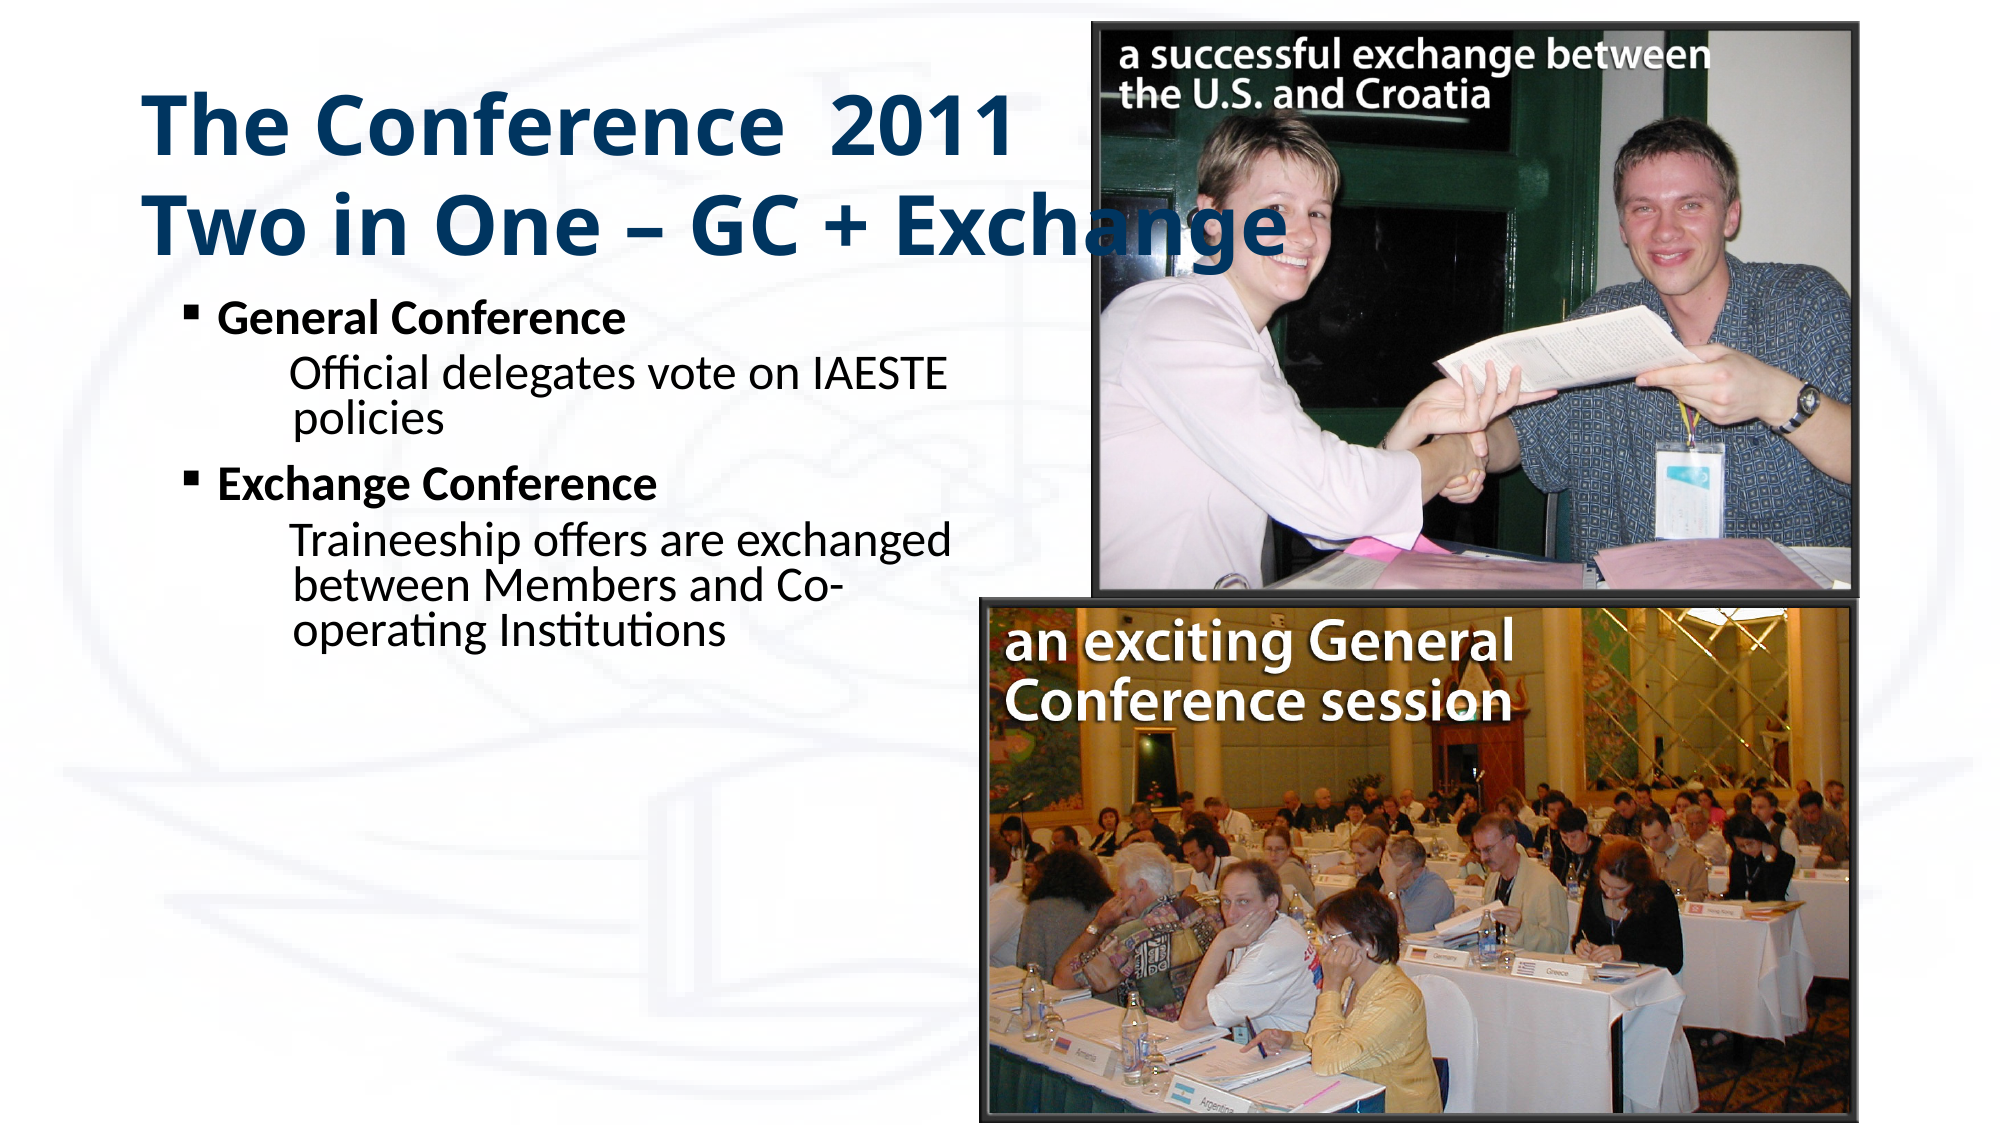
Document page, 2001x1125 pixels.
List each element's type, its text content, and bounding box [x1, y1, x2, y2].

text_box The Conference 2011 Two in One – GC + Exchange [139, 71, 1091, 272]
list General Conference Official delegates vote on IAESTE policies Exchange Conference Traineeship offers are exchanged between Members and Co-operating Institutions [164, 291, 1012, 1046]
picture [979, 21, 1860, 1123]
